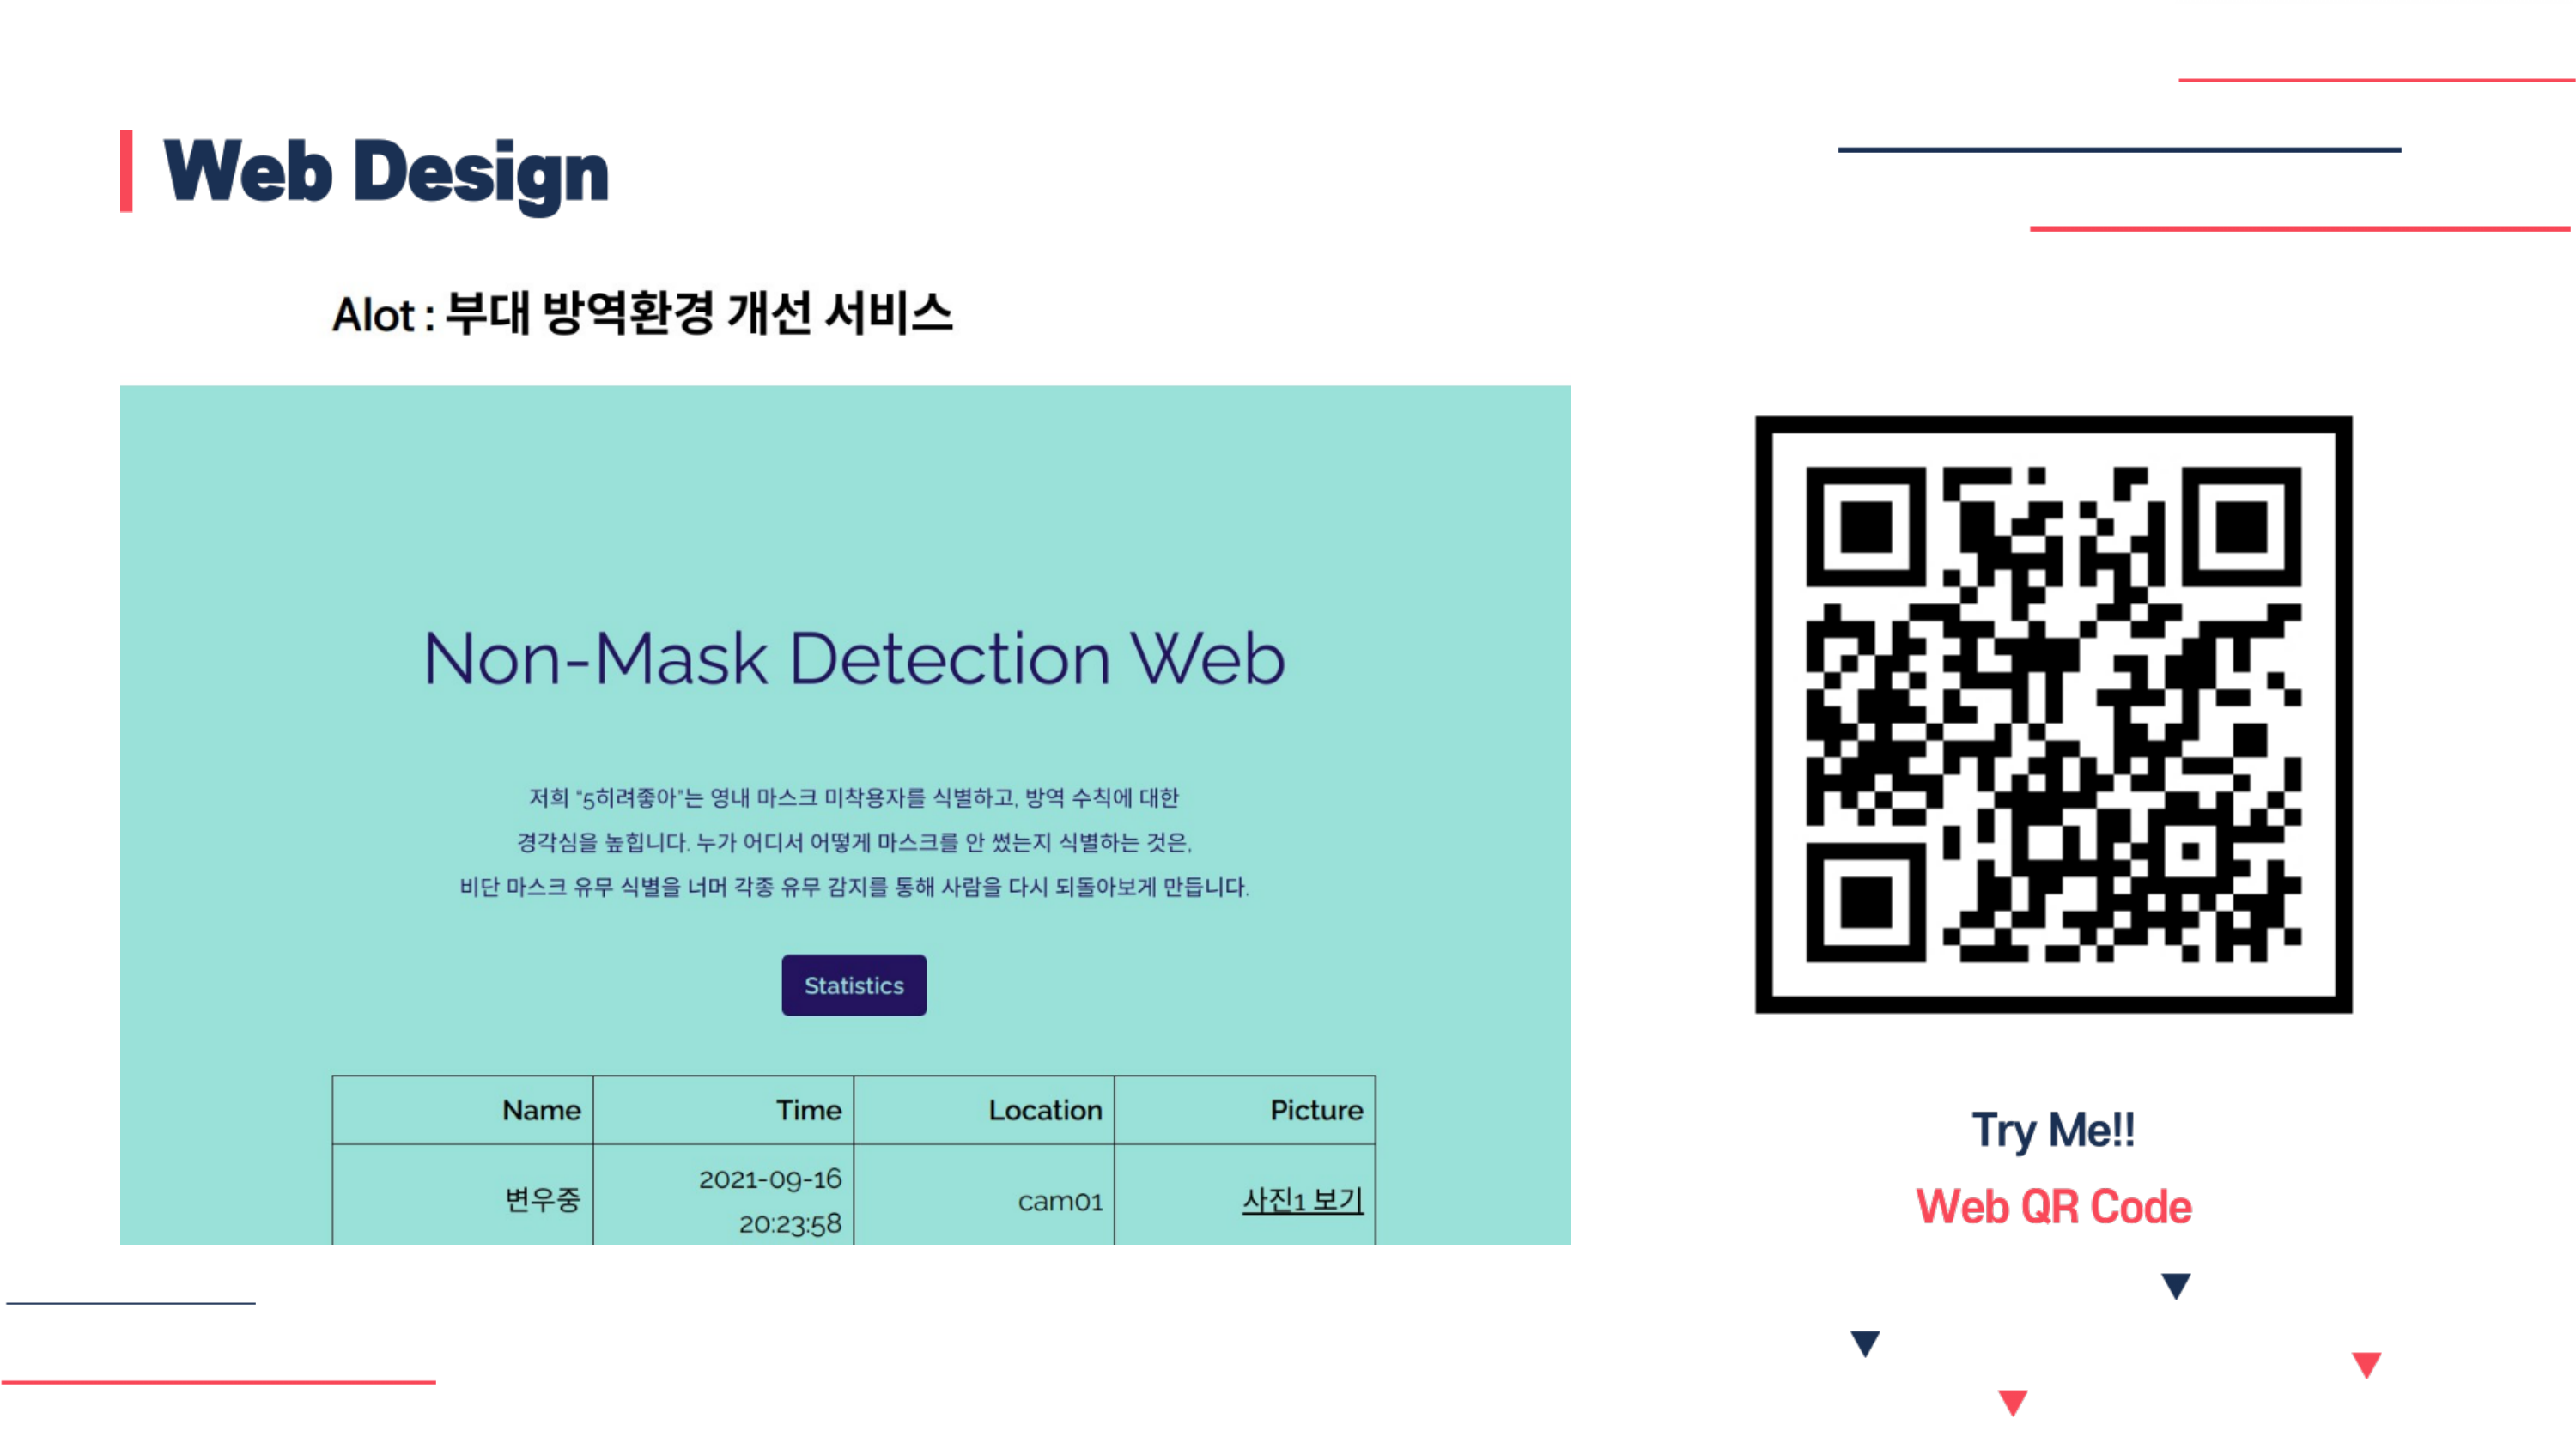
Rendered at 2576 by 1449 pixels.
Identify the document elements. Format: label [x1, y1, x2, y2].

picture [120, 130, 135, 213]
picture [1619, 280, 2490, 1264]
text_box [0, 0, 2576, 1417]
picture [150, 107, 647, 263]
picture [120, 280, 1571, 1245]
